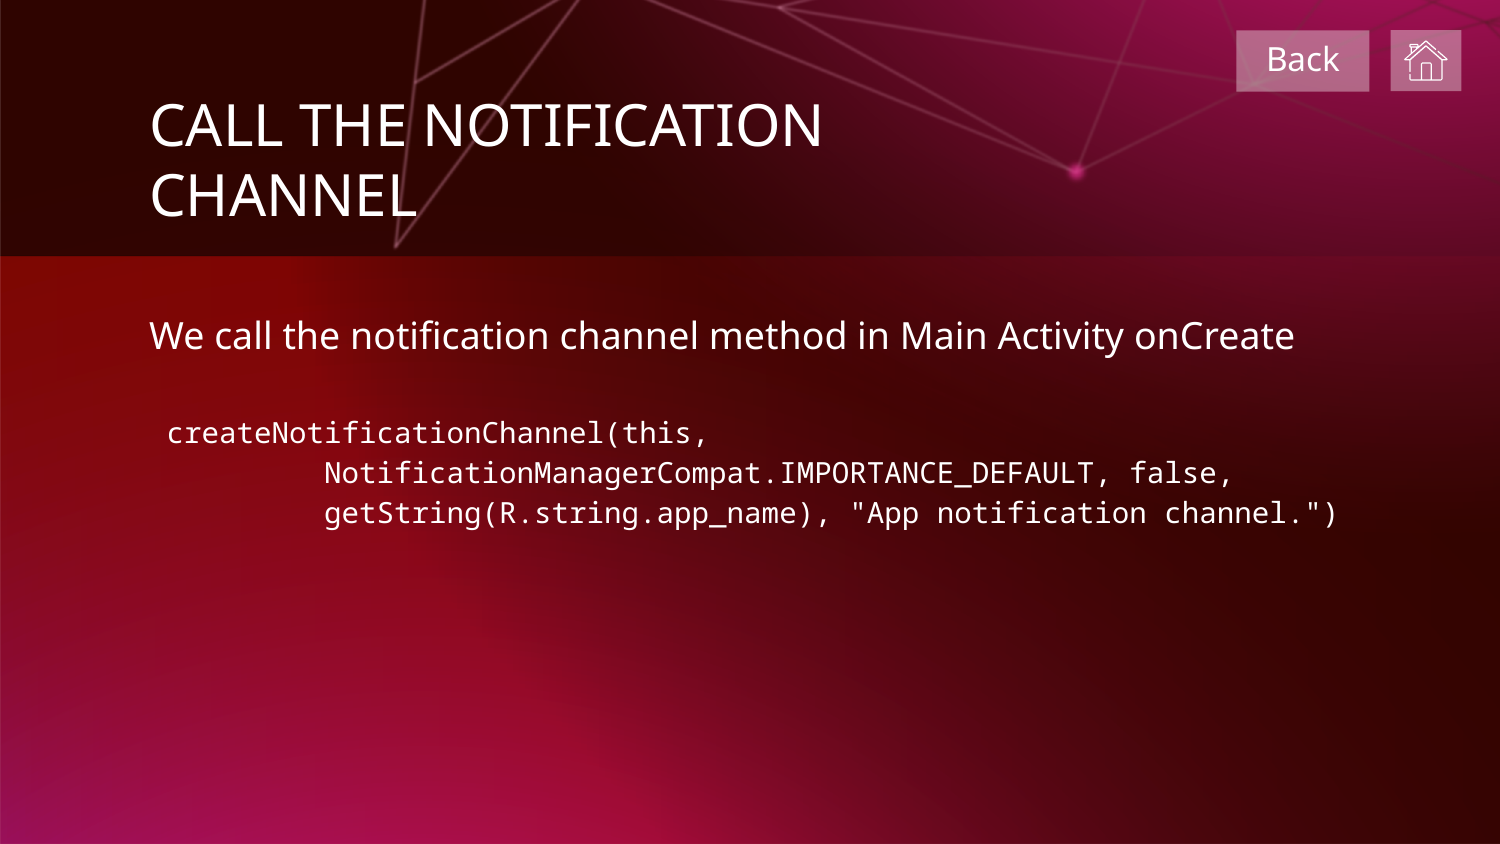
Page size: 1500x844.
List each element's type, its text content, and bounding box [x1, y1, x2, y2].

text_box [1236, 30, 1370, 92]
picture [0, 0, 1500, 844]
subtitle Back [1246, 22, 1360, 79]
list We call the notification channel method in Main Activity onCreate createNotificationChannel(this, NotificationManagerCompat.IMPORTANCE_DEFAULT, false, getString(R.string.app_name), "App notification channel.") [134, 290, 1452, 675]
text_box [1390, 29, 1462, 92]
title CALL THE NOTIFICATION CHANNEL [134, 72, 1005, 206]
